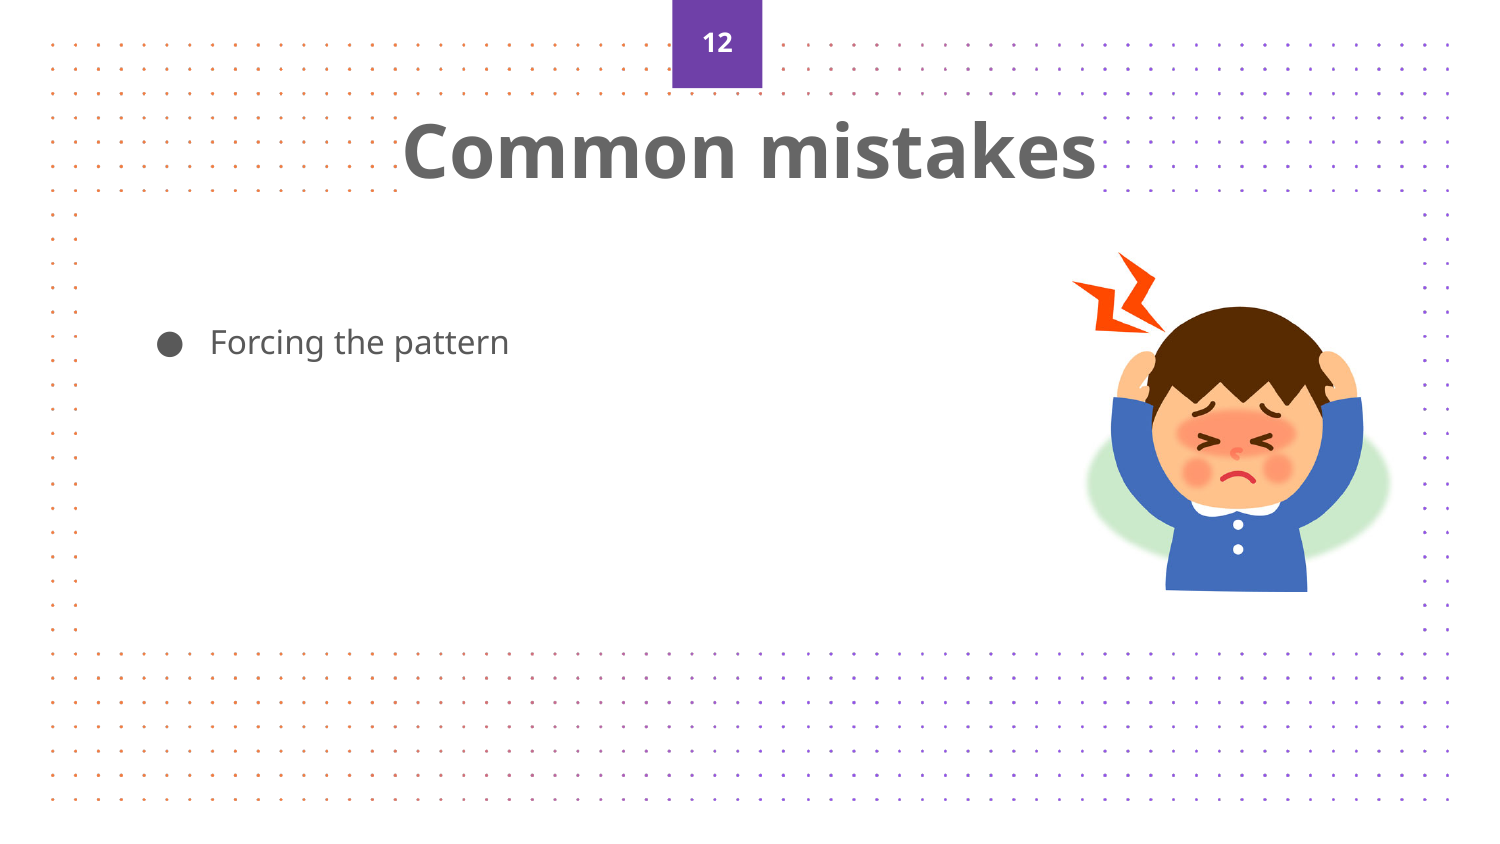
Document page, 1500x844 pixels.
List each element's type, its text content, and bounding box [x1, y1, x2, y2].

text_box [93, 208, 1412, 643]
picture [1072, 251, 1401, 592]
slide_number 12 [672, 0, 763, 88]
picture [51, 43, 1449, 801]
text_box Forcing the pattern [119, 286, 1067, 593]
text_box Common mistakes [367, 88, 1132, 208]
